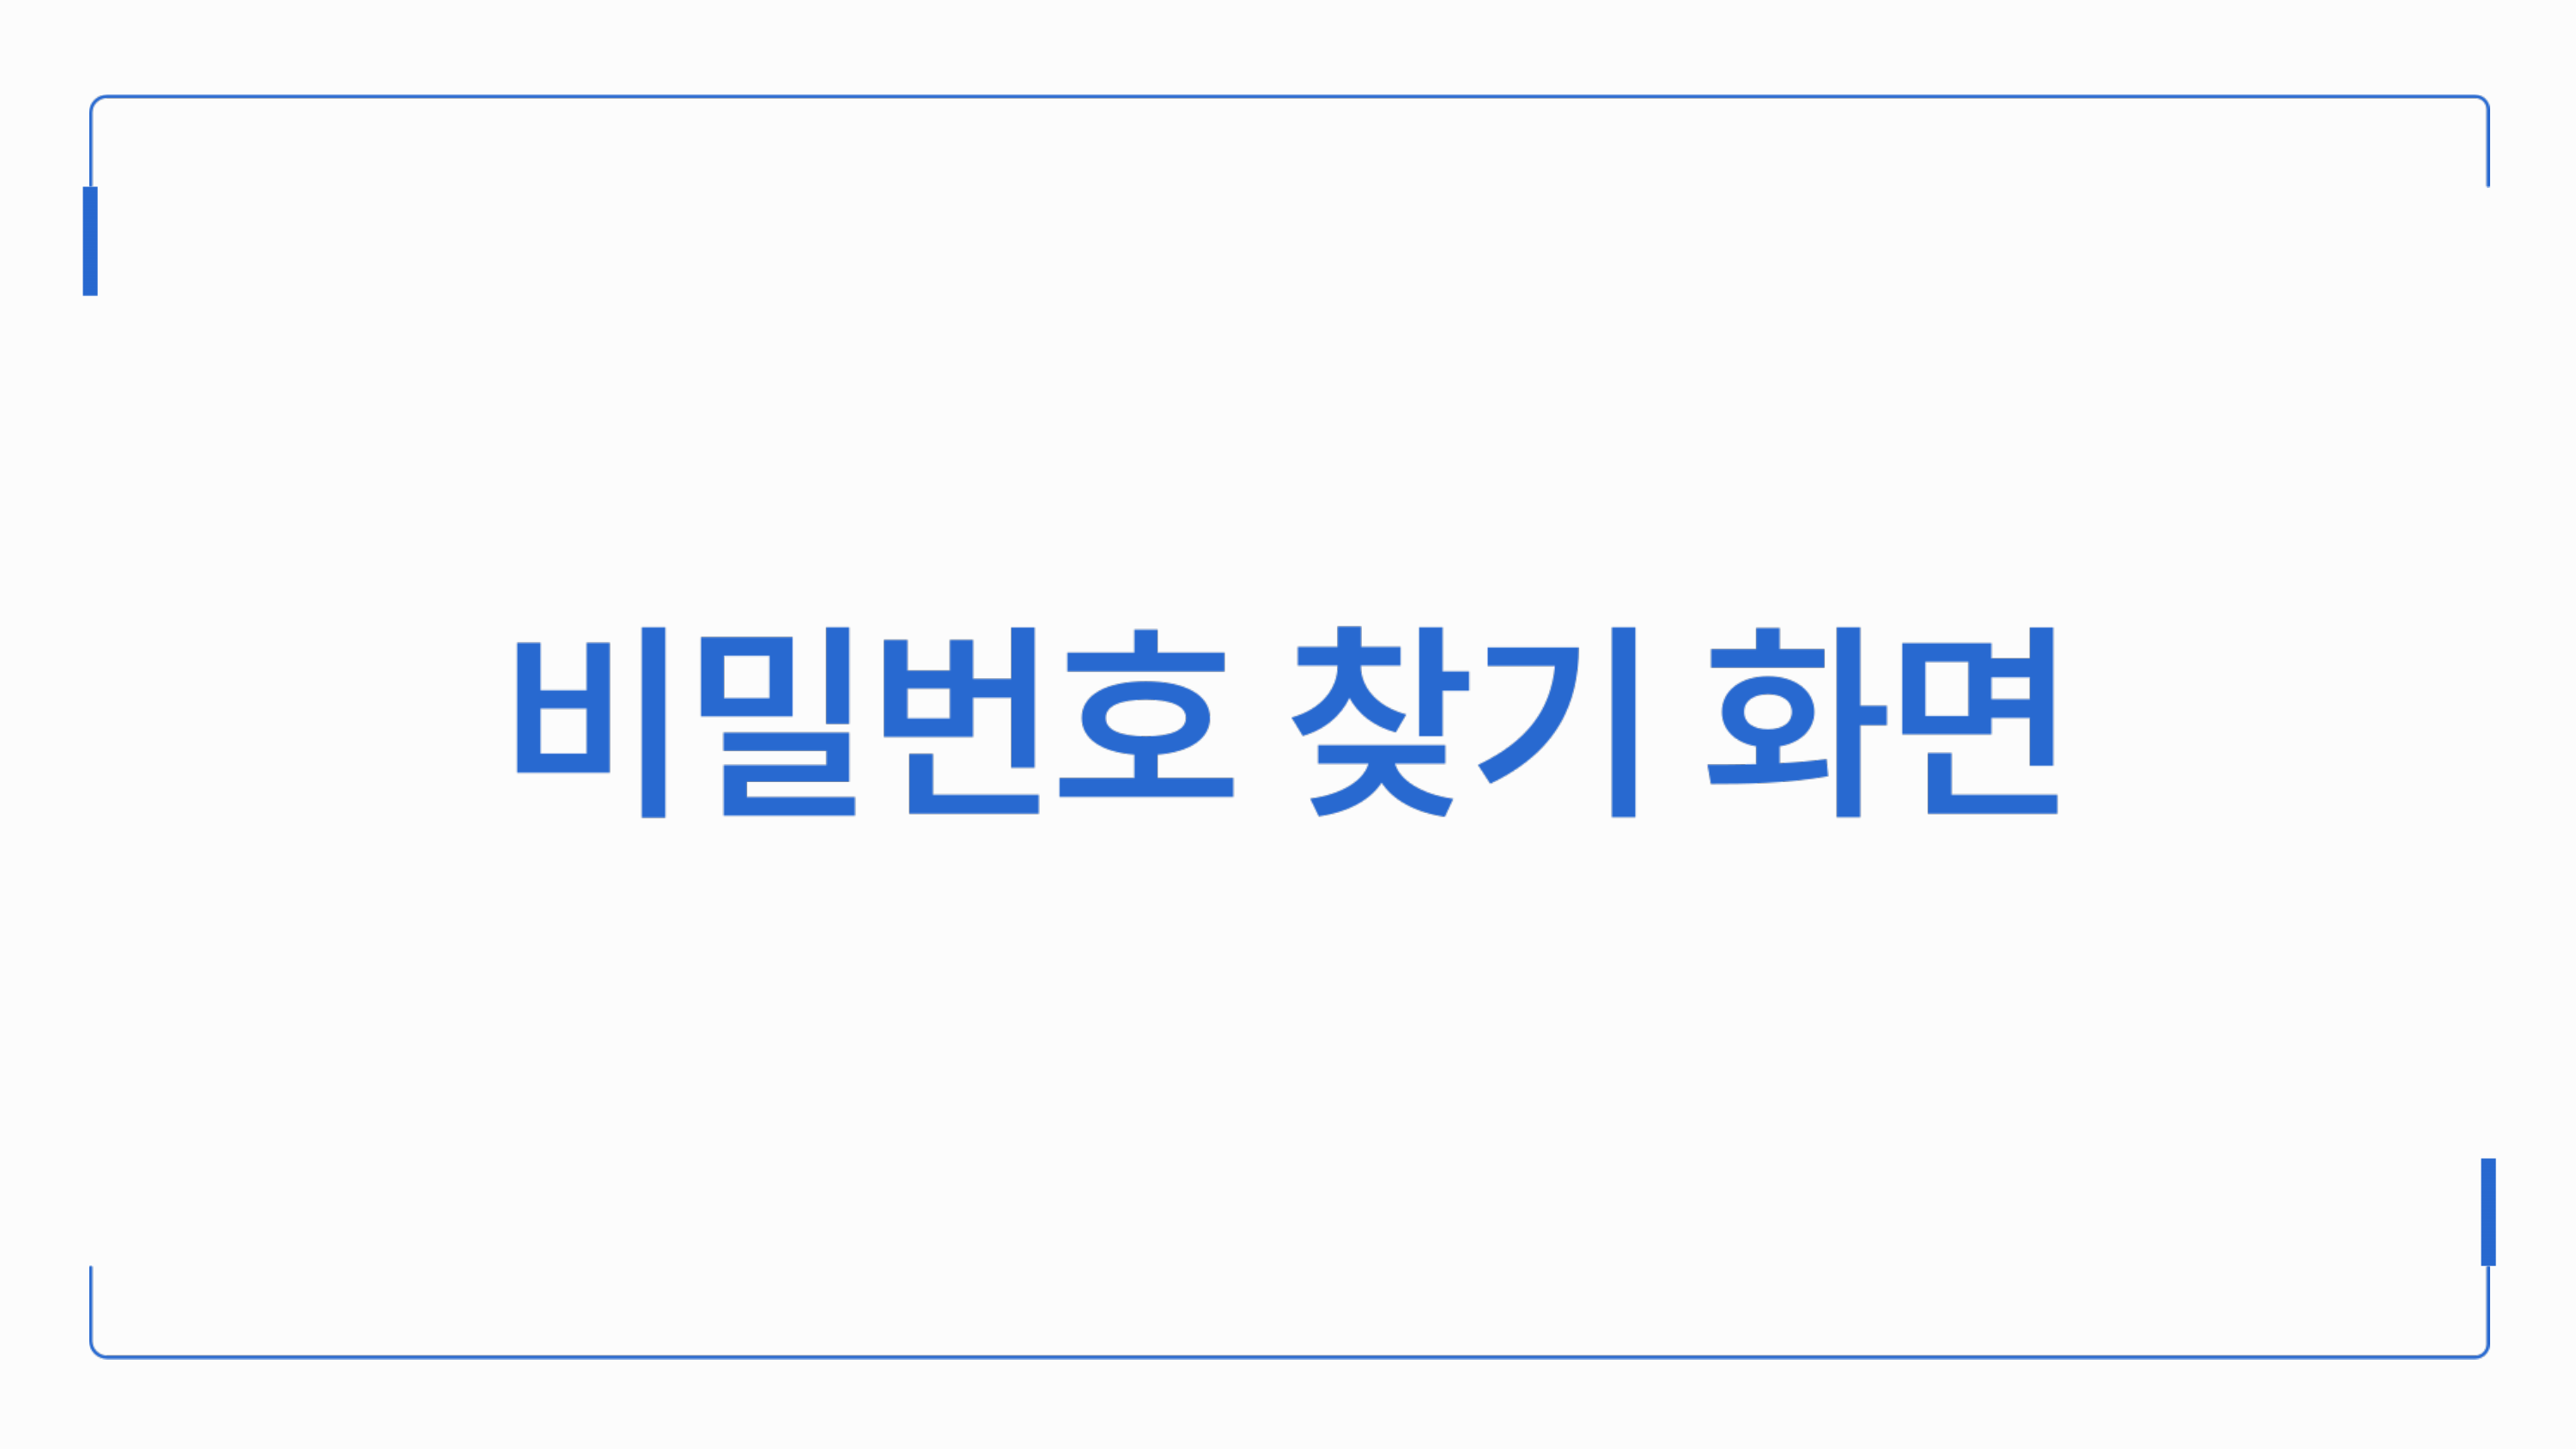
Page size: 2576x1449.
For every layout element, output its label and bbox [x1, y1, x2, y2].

picture [35, 94, 2491, 295]
picture [210, 484, 2378, 1068]
picture [88, 1159, 2543, 1360]
